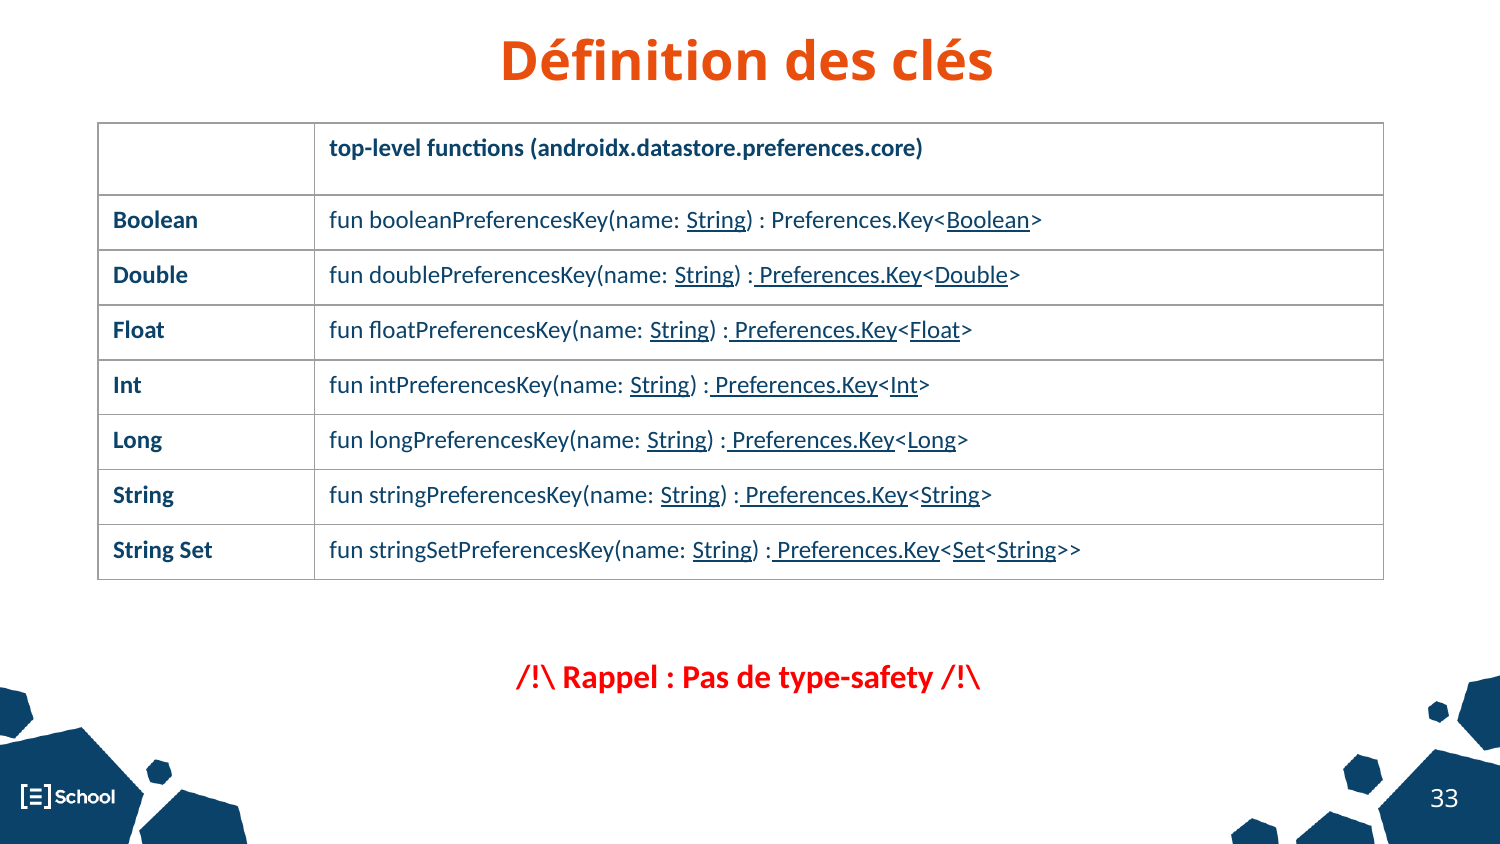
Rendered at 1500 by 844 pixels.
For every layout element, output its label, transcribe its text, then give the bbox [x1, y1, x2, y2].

table_cell Double [99, 251, 314, 304]
table_cell Float [99, 306, 314, 359]
table_cell fun booleanPreferencesKey(name: String) : Preferences.Key<Boolean> [315, 196, 1383, 249]
table_cell fun intPreferencesKey(name: String) : Preferences.Key<Int> [315, 361, 1383, 414]
picture [0, 0, 1500, 844]
table_header [99, 124, 314, 194]
table_header top-level functions (androidx.datastore.preferences.core) [315, 124, 1383, 194]
table_cell Boolean [99, 196, 314, 249]
table_cell String Set [99, 525, 314, 579]
table_cell Int [99, 361, 314, 414]
table_cell fun floatPreferencesKey(name: String) : Preferences.Key<Float> [315, 306, 1383, 359]
text_box Définition des clés [22, 11, 1472, 123]
table_cell fun longPreferencesKey(name: String) : Preferences.Key<Long> [315, 415, 1383, 469]
table_cell Long [99, 415, 314, 469]
table_cell String [99, 470, 314, 524]
table_cell fun stringPreferencesKey(name: String) : Preferences.Key<String> [315, 470, 1383, 524]
slide_number ‹#› [1383, 767, 1474, 832]
table_cell fun stringSetPreferencesKey(name: String) : Preferences.Key<Set<String>> [315, 525, 1383, 579]
text_box /!\ Rappel : Pas de type-safety /!\ [76, 602, 1421, 748]
table_cell fun doublePreferencesKey(name: String) : Preferences.Key<Double> [315, 251, 1383, 304]
